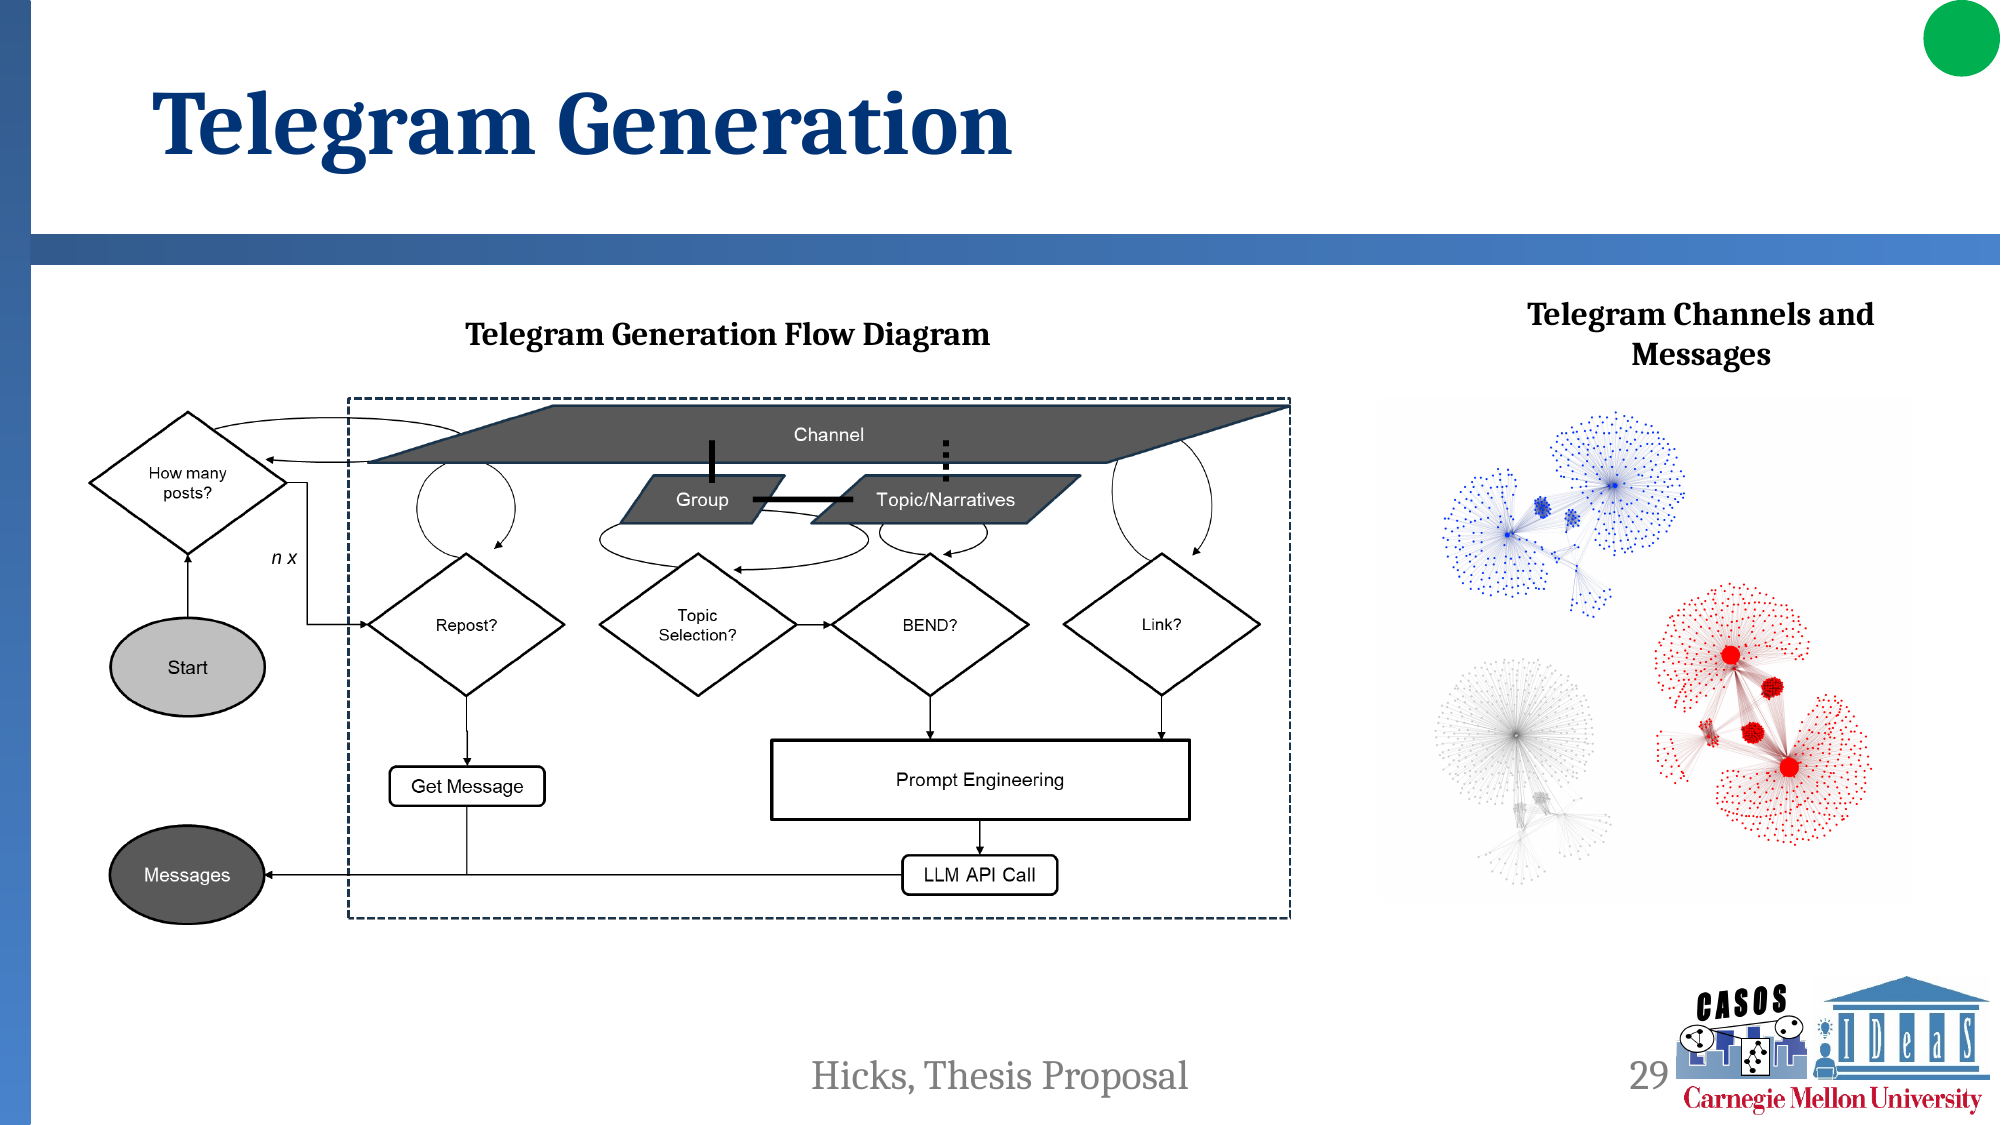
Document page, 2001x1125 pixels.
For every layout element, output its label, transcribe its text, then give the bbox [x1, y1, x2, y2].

picture [1676, 978, 1807, 1080]
picture [1684, 1086, 1982, 1115]
footer Hicks, Thesis Proposal [662, 1042, 1338, 1103]
picture [87, 397, 1291, 926]
picture [1378, 397, 1913, 904]
text_box Telegram Channels and Messages [1459, 284, 1943, 380]
title Telegram Generation [137, 24, 1863, 226]
text_box [1921, 0, 2000, 79]
text_box Telegram Generation Flow Diagram [381, 304, 1075, 360]
picture [1813, 976, 1990, 1080]
slide_number 29 [1412, 1042, 1685, 1103]
